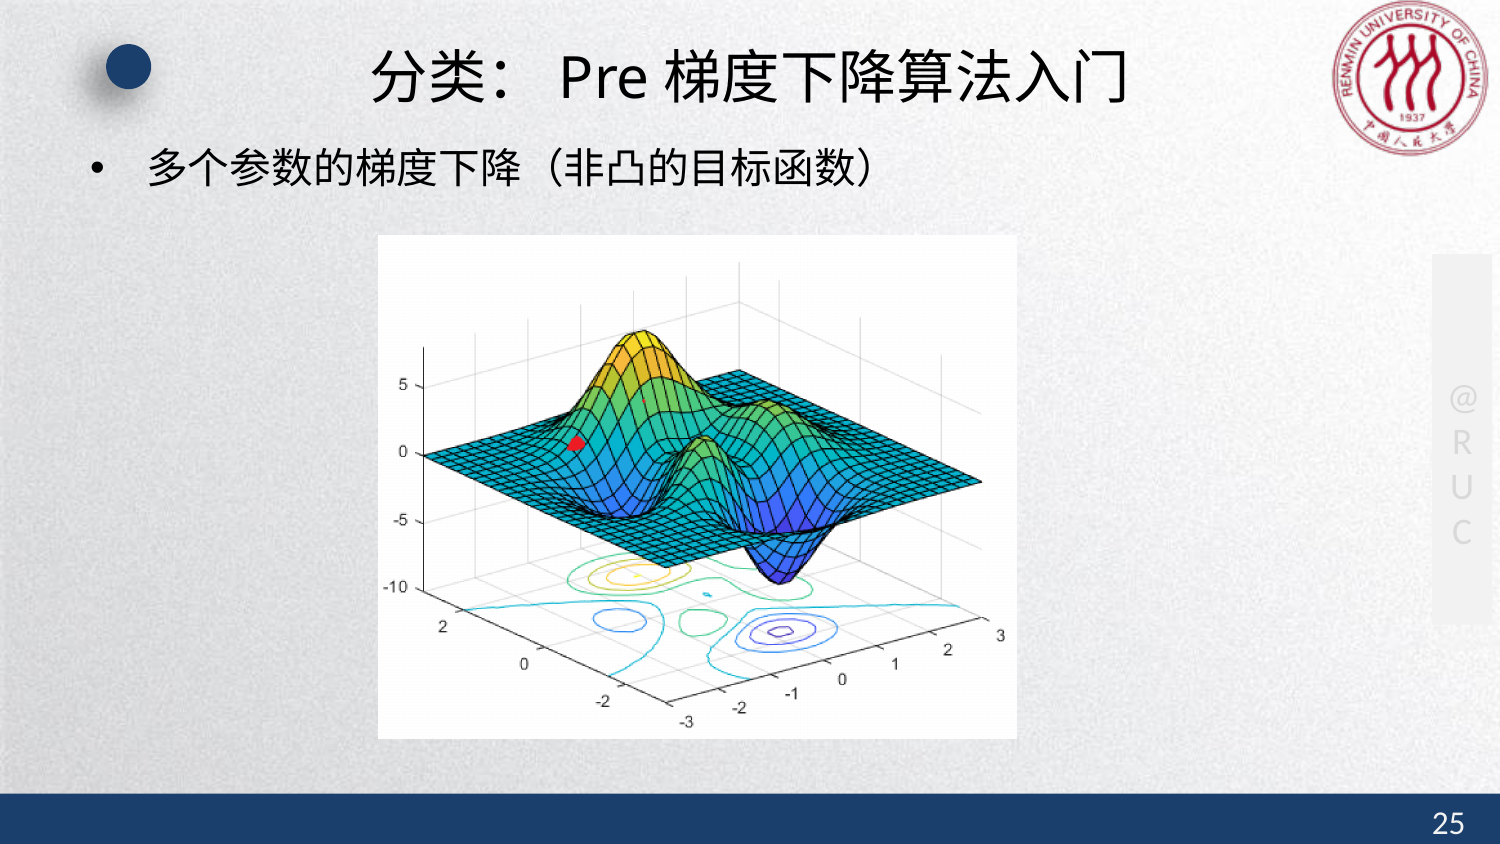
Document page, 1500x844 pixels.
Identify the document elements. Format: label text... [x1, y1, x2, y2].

list 多个参数的梯度下降（非凸的目标函数） [75, 134, 1425, 781]
title 分类：Pre梯度下降算法入门 [75, 33, 1425, 116]
picture [0, 0, 1500, 793]
